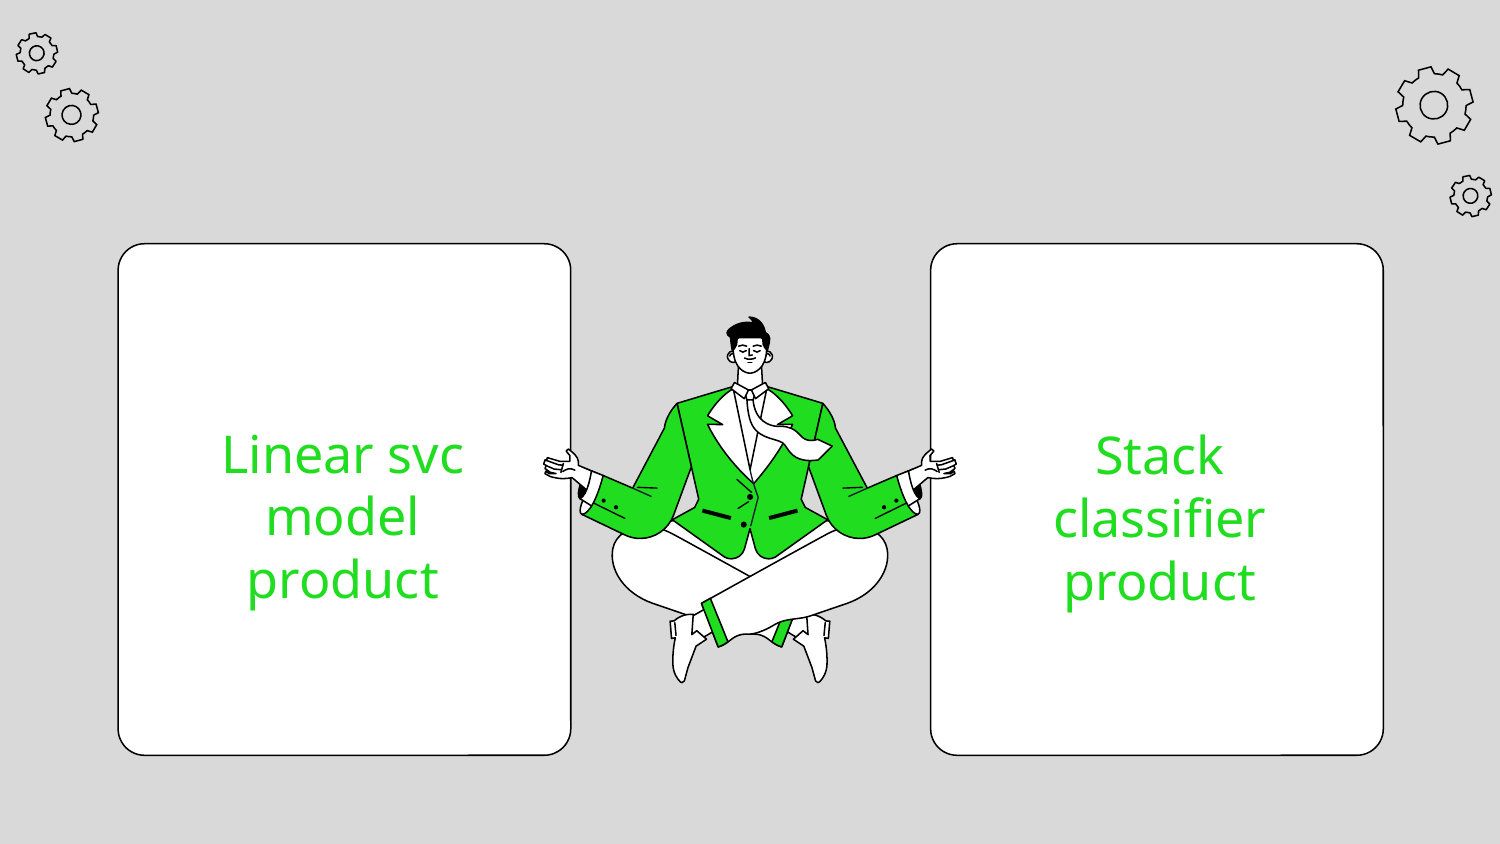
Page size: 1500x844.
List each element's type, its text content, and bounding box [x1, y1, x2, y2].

title Linear svc model product [154, 468, 532, 561]
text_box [543, 316, 957, 683]
text_box [930, 243, 1384, 756]
text_box [118, 243, 571, 756]
title Stack classifier product [983, 470, 1337, 563]
